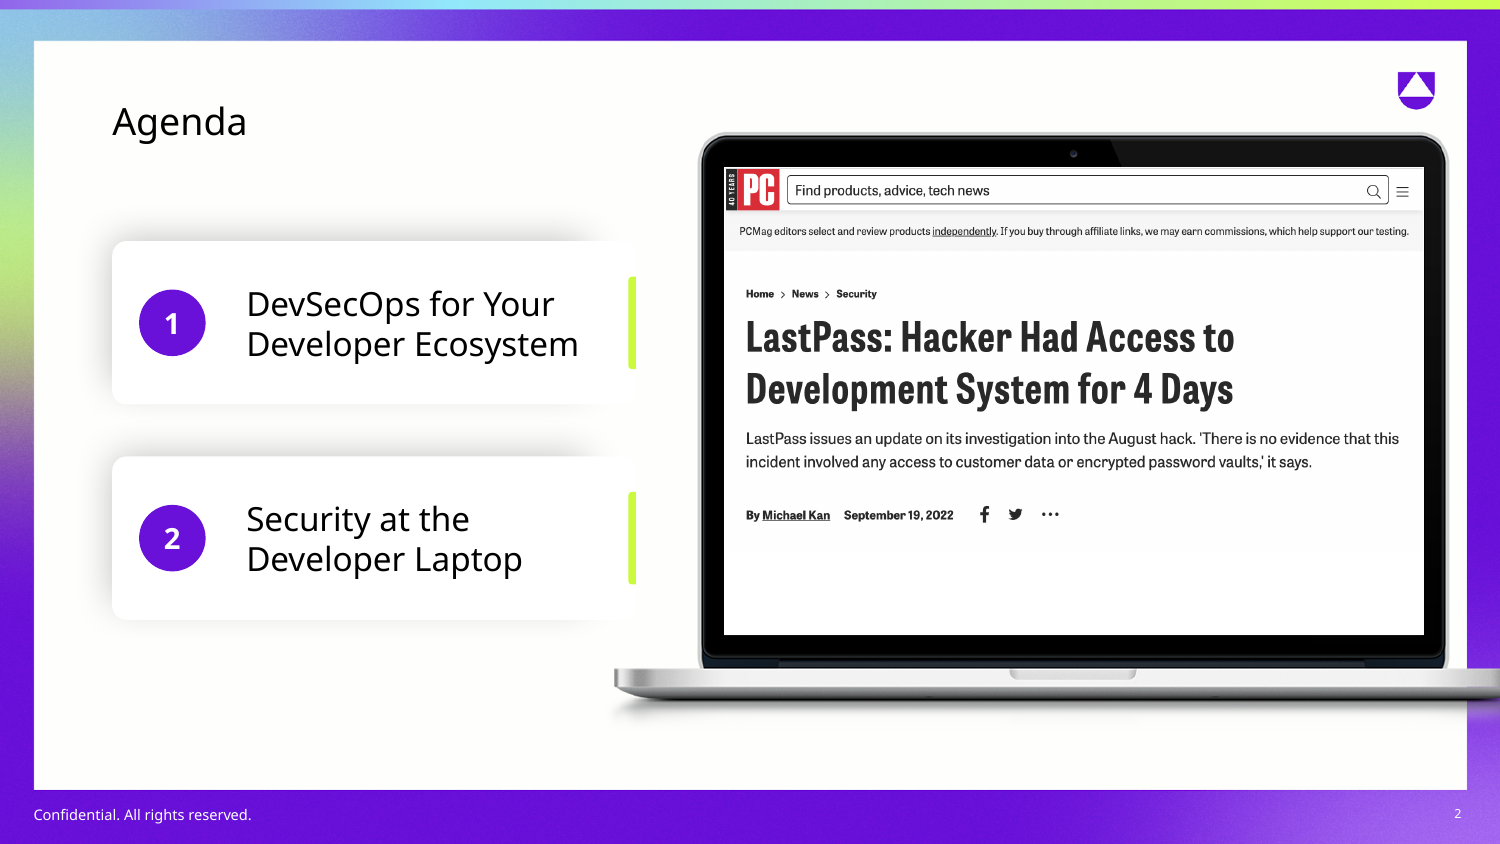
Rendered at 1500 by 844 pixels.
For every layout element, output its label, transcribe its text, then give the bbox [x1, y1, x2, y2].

text_box 1 [139, 289, 206, 357]
text_box Security at the Developer Laptop [112, 456, 600, 620]
text_box 2 [139, 504, 206, 572]
slide_number ‹#› [1386, 782, 1477, 844]
slide_number Confidential. All rights reserved. [18, 782, 276, 844]
picture [0, 0, 1500, 844]
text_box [605, 131, 1500, 733]
text_box DevSecOps for Your Developer Ecosystem [112, 241, 600, 405]
title Agenda [112, 73, 1388, 168]
